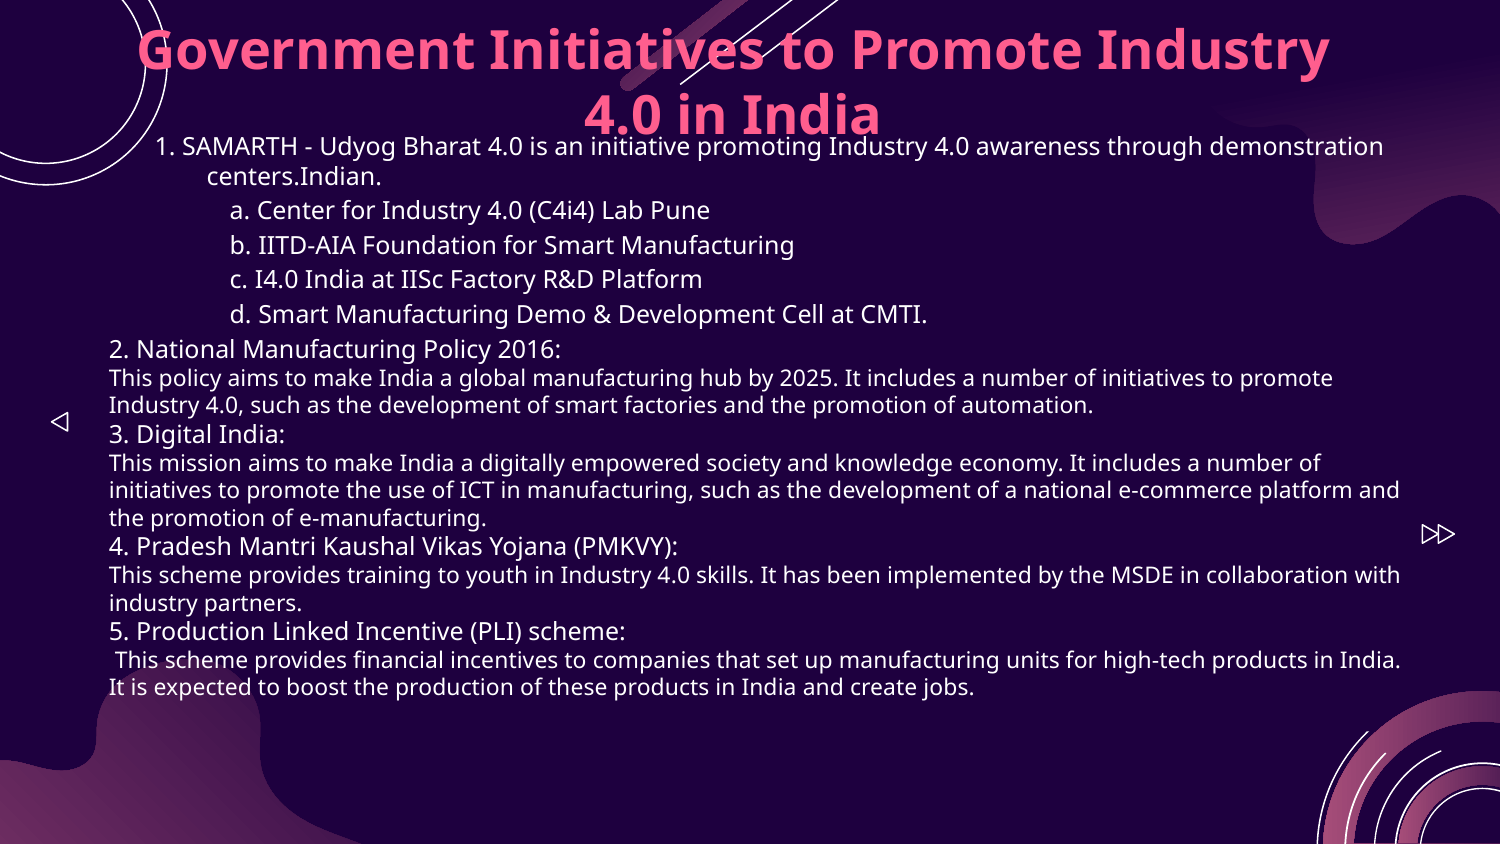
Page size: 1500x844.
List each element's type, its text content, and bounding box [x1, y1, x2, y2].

subtitle 1. SAMARTH - Udyog Bharat 4.0 is an initiative promoting Industry 4.0 awareness through demonstration centers.Indian. a. Center for Industry 4.0 (C4i4) Lab Pune b. IITD-AIA Foundation for Smart Manufacturing c. I4.0 India at IISc Factory R&D Platform d. Smart Manufacturing Demo & Development Cell at CMTI. [116, 115, 1473, 364]
text_box 2. National Manufacturing Policy 2016: This policy aims to make India a global manufacturing hub by 2025. It includes a number of initiatives to promote Industry 4.0, such as the development of smart factories and the promotion of automation. 3. Digital India: This mission aims to make India a digitally empowered society and knowledge economy. It includes a number of initiatives to promote the use of ICT in manufacturing, such as the development of a national e-commerce platform and the promotion of e-manufacturing. 4. Pradesh Mantri Kaushal Vikas Yojana (PMKVY): This scheme provides training to youth in Industry 4.0 skills. It has been implemented by the MSDE in collaboration with industry partners. 5. Production Linked Incentive (PLI) scheme: This scheme provides financial incentives to companies that set up manufacturing units for high-tech products in India. It is expected to boost the production of these products in India and create jobs. [94, 326, 1434, 708]
title Government Initiatives to Promote Industry 4.0 in India [116, 0, 1351, 115]
